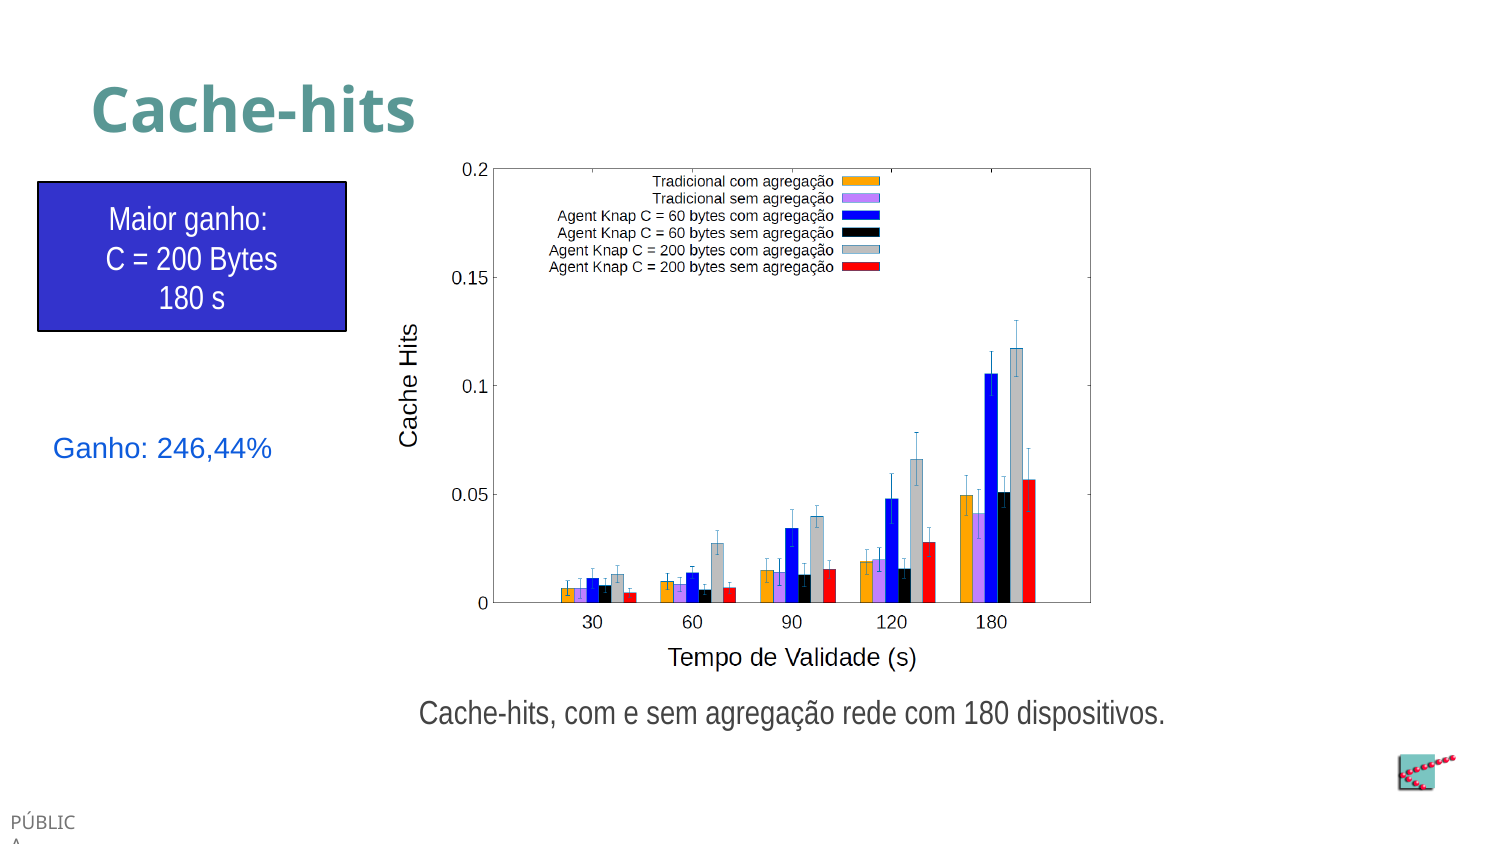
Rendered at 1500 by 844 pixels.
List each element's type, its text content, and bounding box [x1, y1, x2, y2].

picture [396, 159, 1104, 690]
title Cache-hits [75, 21, 1474, 193]
picture [1397, 753, 1456, 792]
text_box Cache-hits, com e sem agregação rede com 180 dispositivos. [404, 683, 1209, 739]
text_box Ganho: 246,44% [38, 421, 312, 472]
text_box Maior ganho: C = 200 Bytes 180 s [38, 182, 346, 332]
